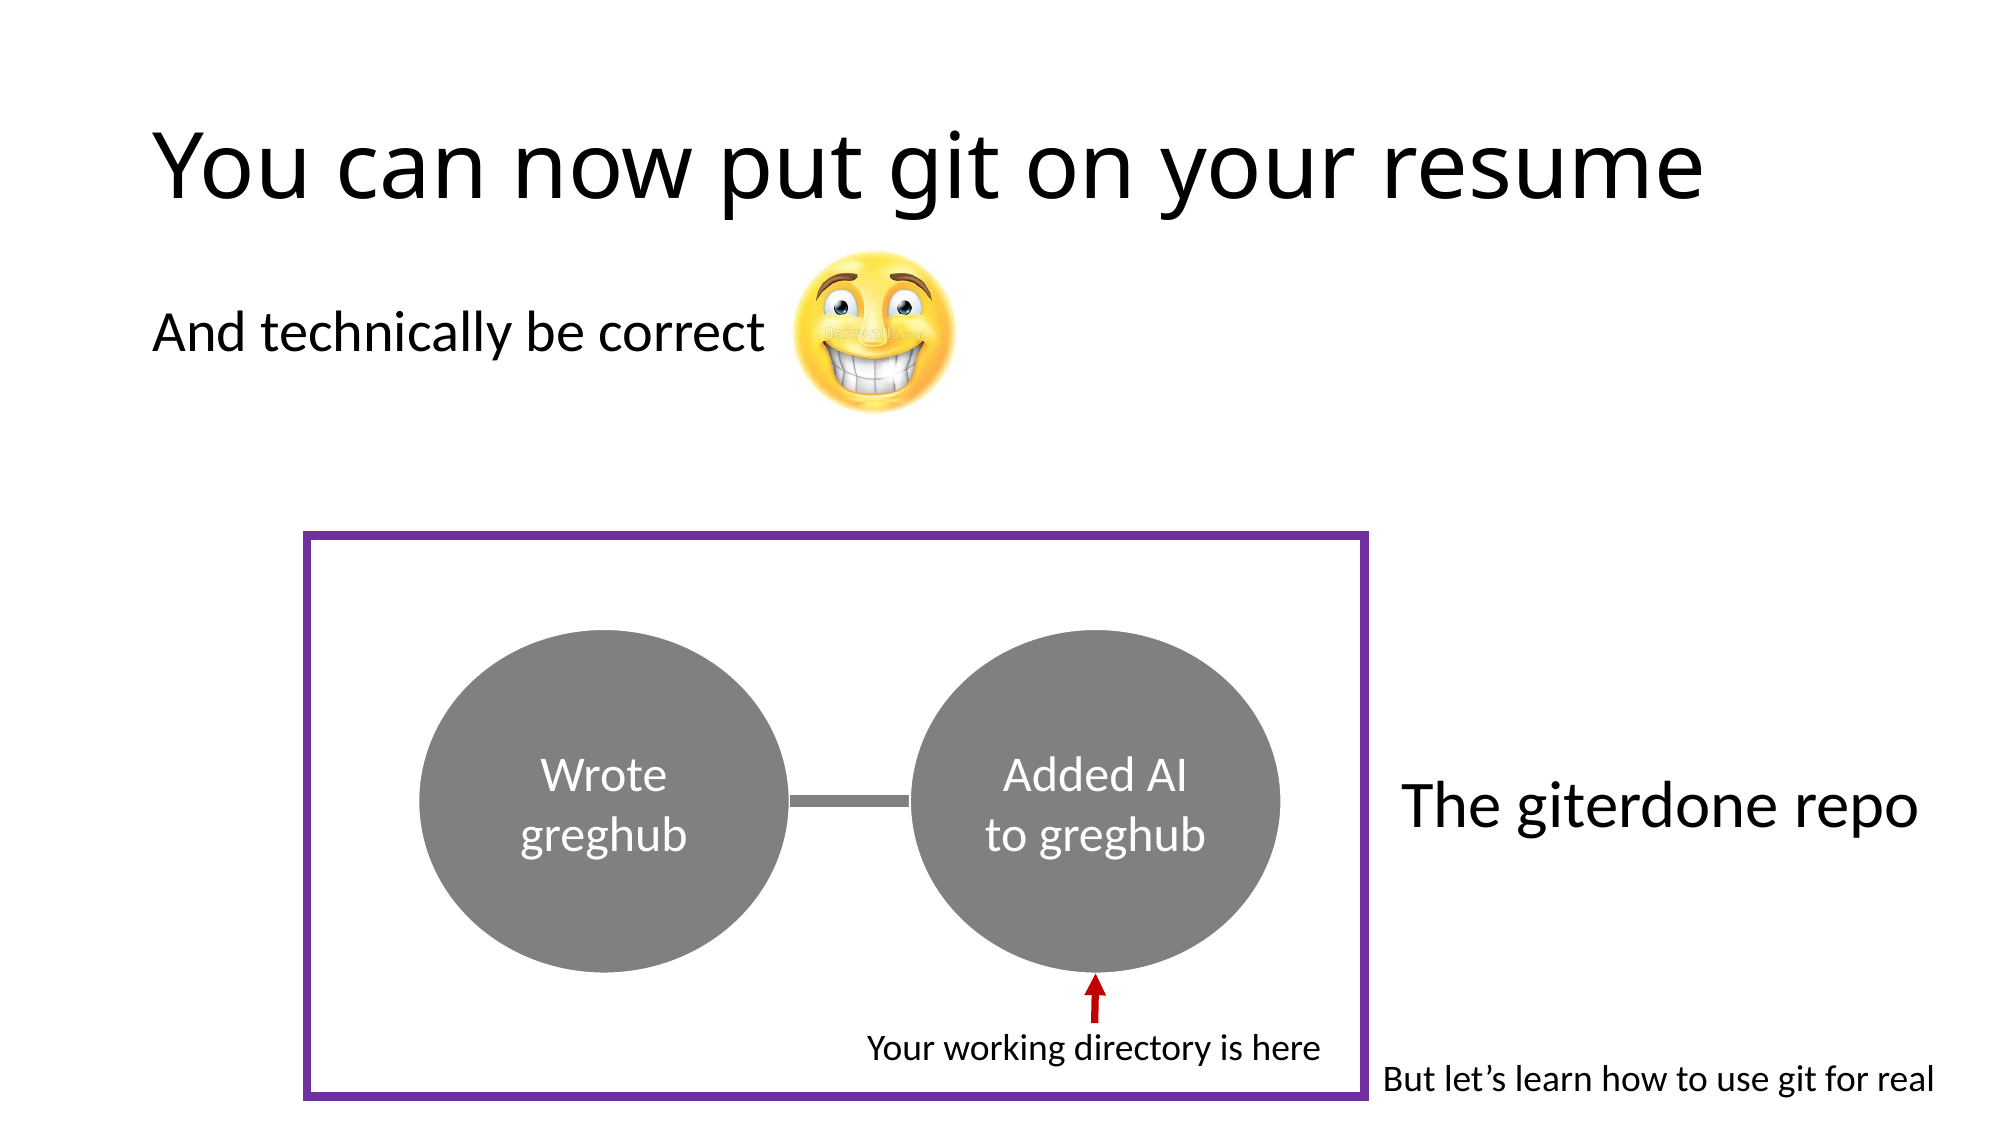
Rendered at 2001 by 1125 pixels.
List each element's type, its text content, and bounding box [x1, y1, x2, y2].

text_box The giterdone repo [1386, 753, 1936, 848]
text_box But let’s learn how to use git for real [1368, 1046, 1951, 1106]
title You can now put git on your resume [137, 59, 1863, 278]
picture [789, 247, 962, 416]
list And technically be correct [137, 293, 1863, 1008]
text_box [306, 534, 1366, 1098]
